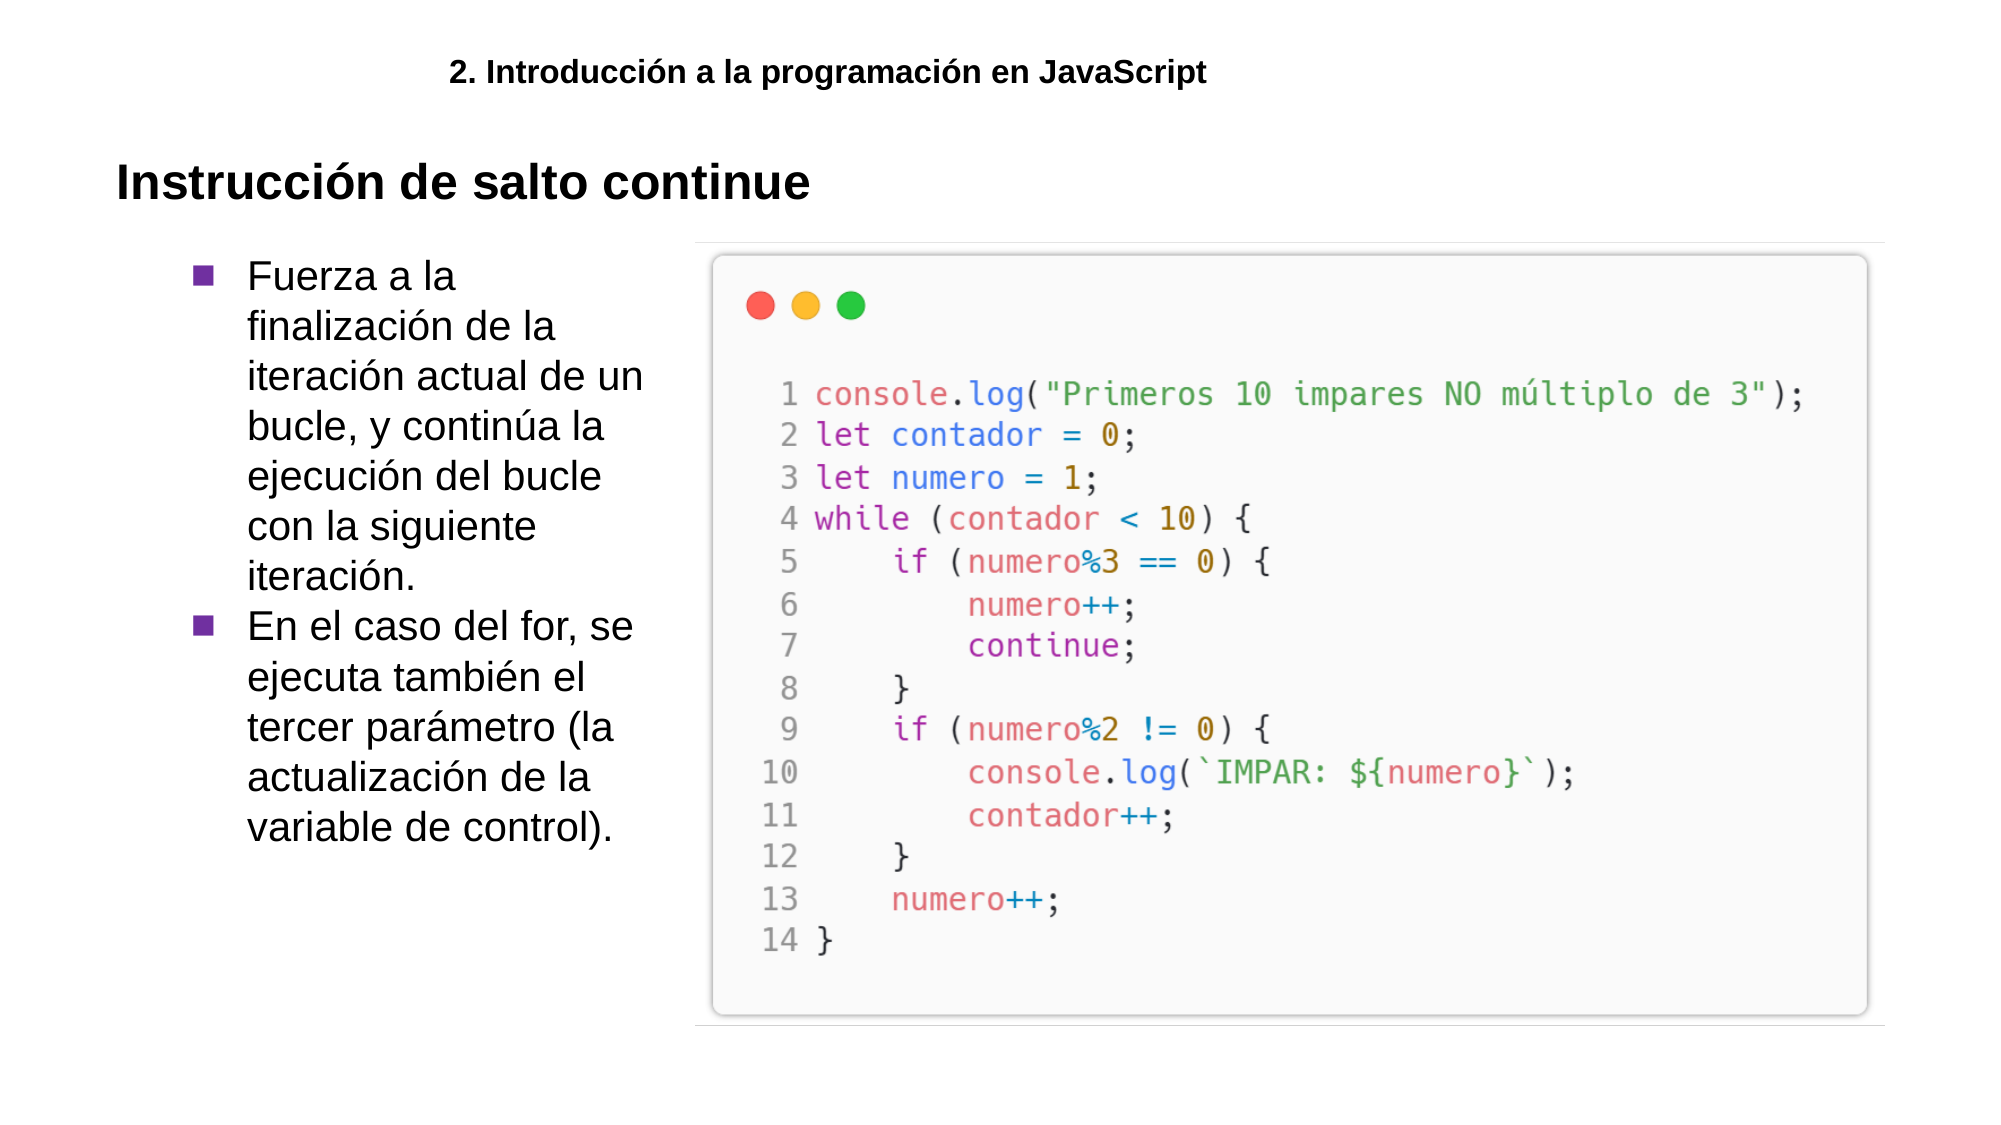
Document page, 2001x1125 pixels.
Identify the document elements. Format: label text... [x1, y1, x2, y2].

text_box Instrucción de salto continue [101, 140, 1899, 218]
text_box 2. Introducción a la programación en JavaScript [434, 42, 1512, 98]
text_box Fuerza a la finalización de la iteración actual de un bucle, y continúa la ejecución del bucle con la siguiente iteración. En el caso del for, se ejecuta también el tercer parámetro (la actualización de la variable de control). [176, 241, 673, 857]
picture [694, 241, 1885, 1027]
